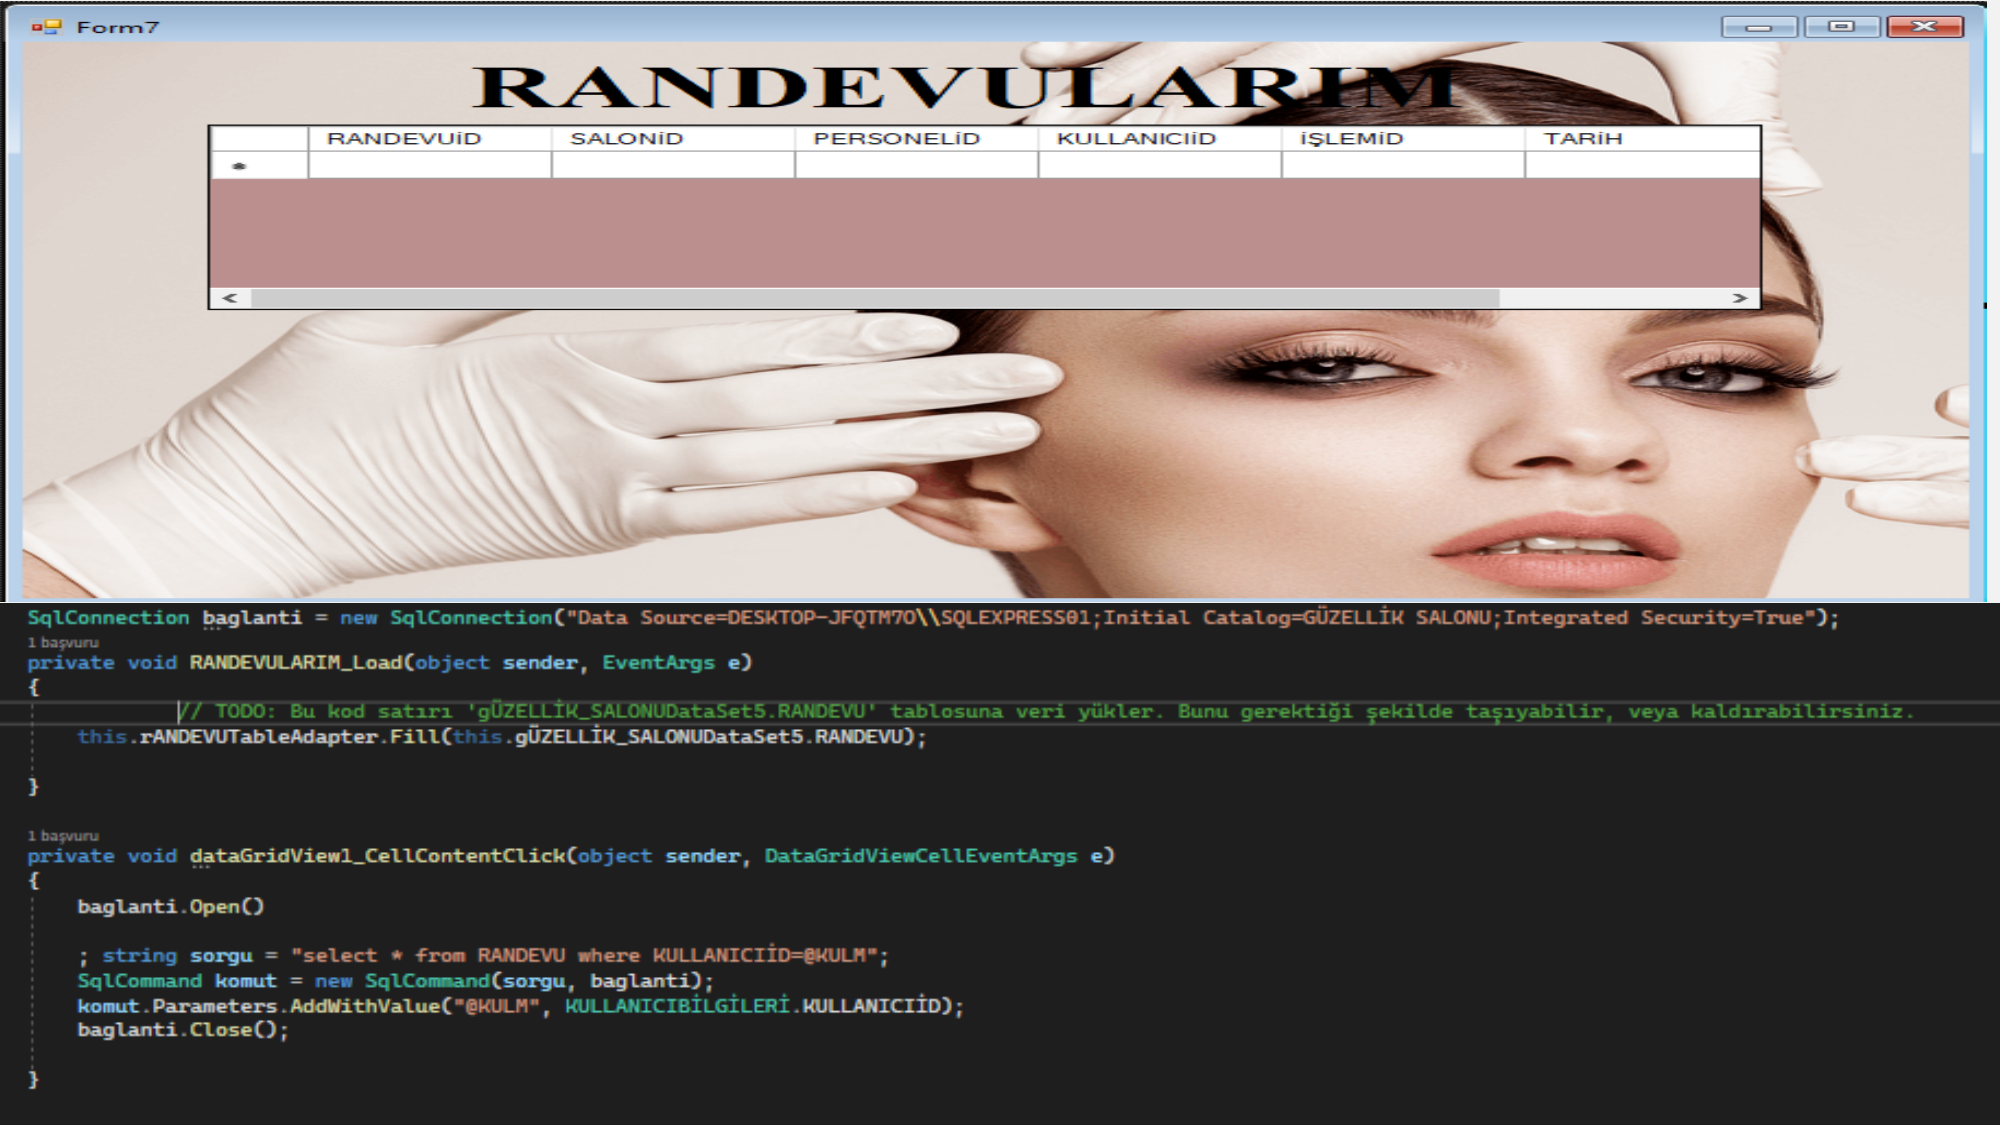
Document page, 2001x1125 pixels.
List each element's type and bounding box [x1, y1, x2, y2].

picture [0, 603, 2000, 1125]
list [0, 1, 1987, 602]
